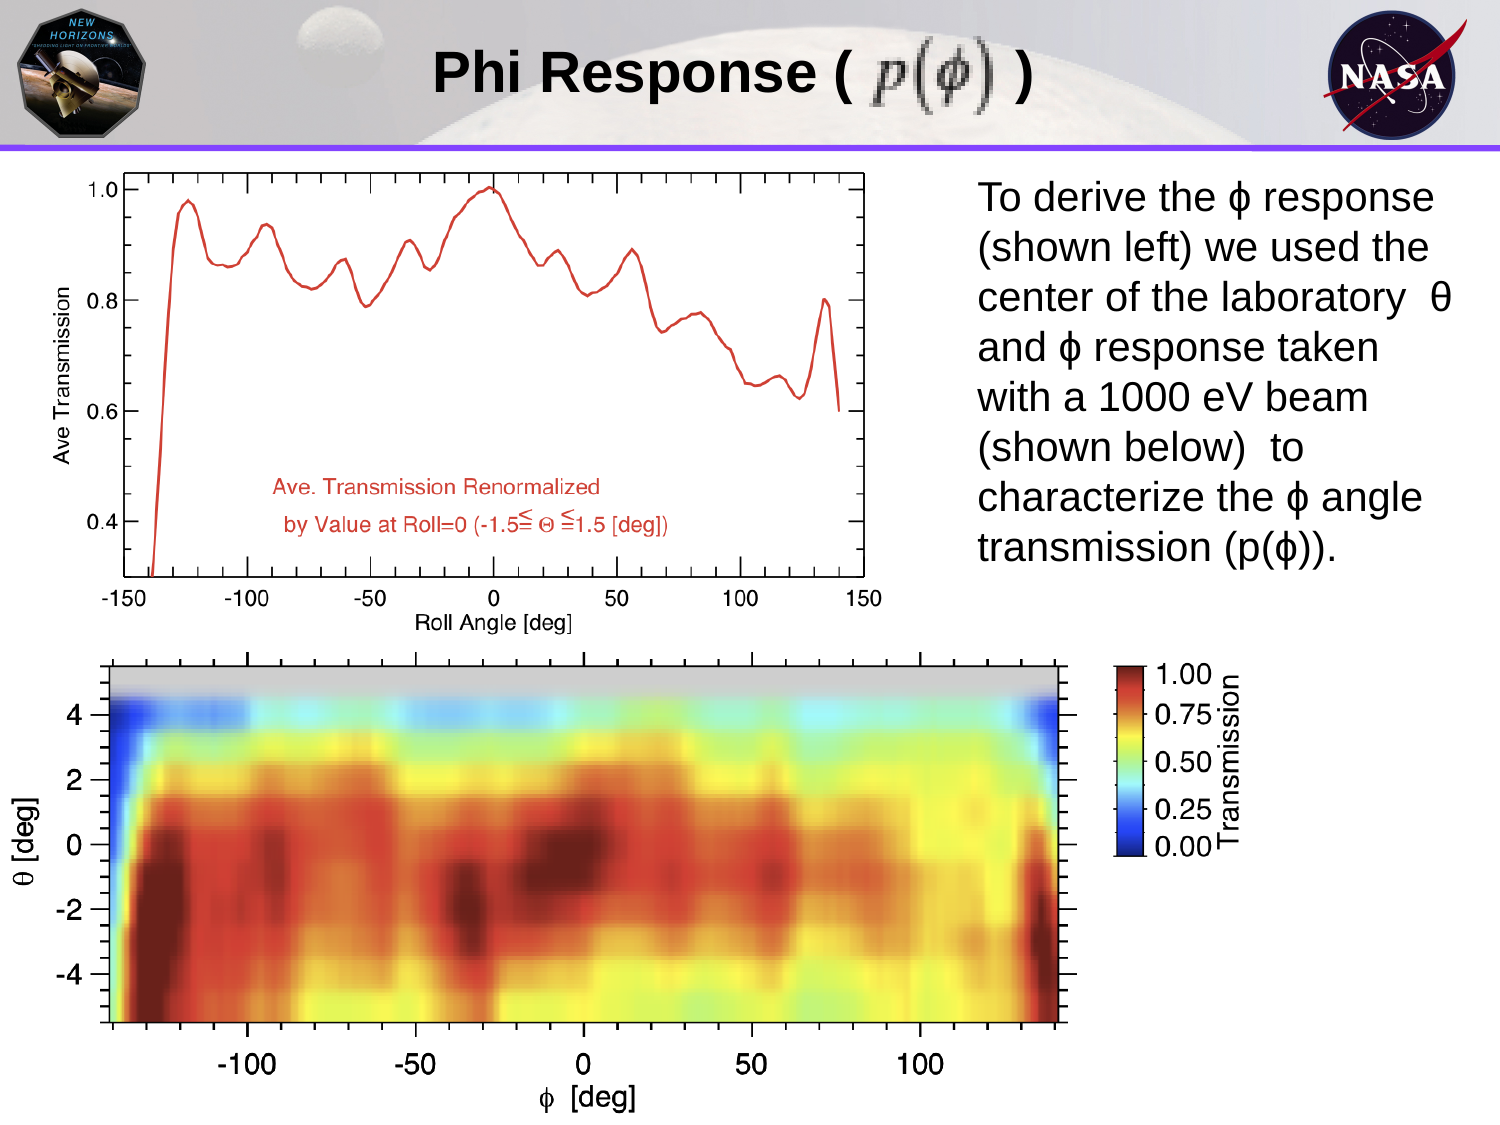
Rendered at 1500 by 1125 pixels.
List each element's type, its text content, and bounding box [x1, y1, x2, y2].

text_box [862, 24, 998, 120]
picture [0, 162, 1251, 1125]
picture [0, 0, 1500, 145]
list To derive the ϕ response (shown left) we used the center of the laboratory θ and ϕ response taken with a 1000 eV beam (shown below) to characterize the ϕ angle transmission (p(ϕ)). [962, 162, 1476, 601]
title Phi Response ( ) [155, 12, 1313, 126]
